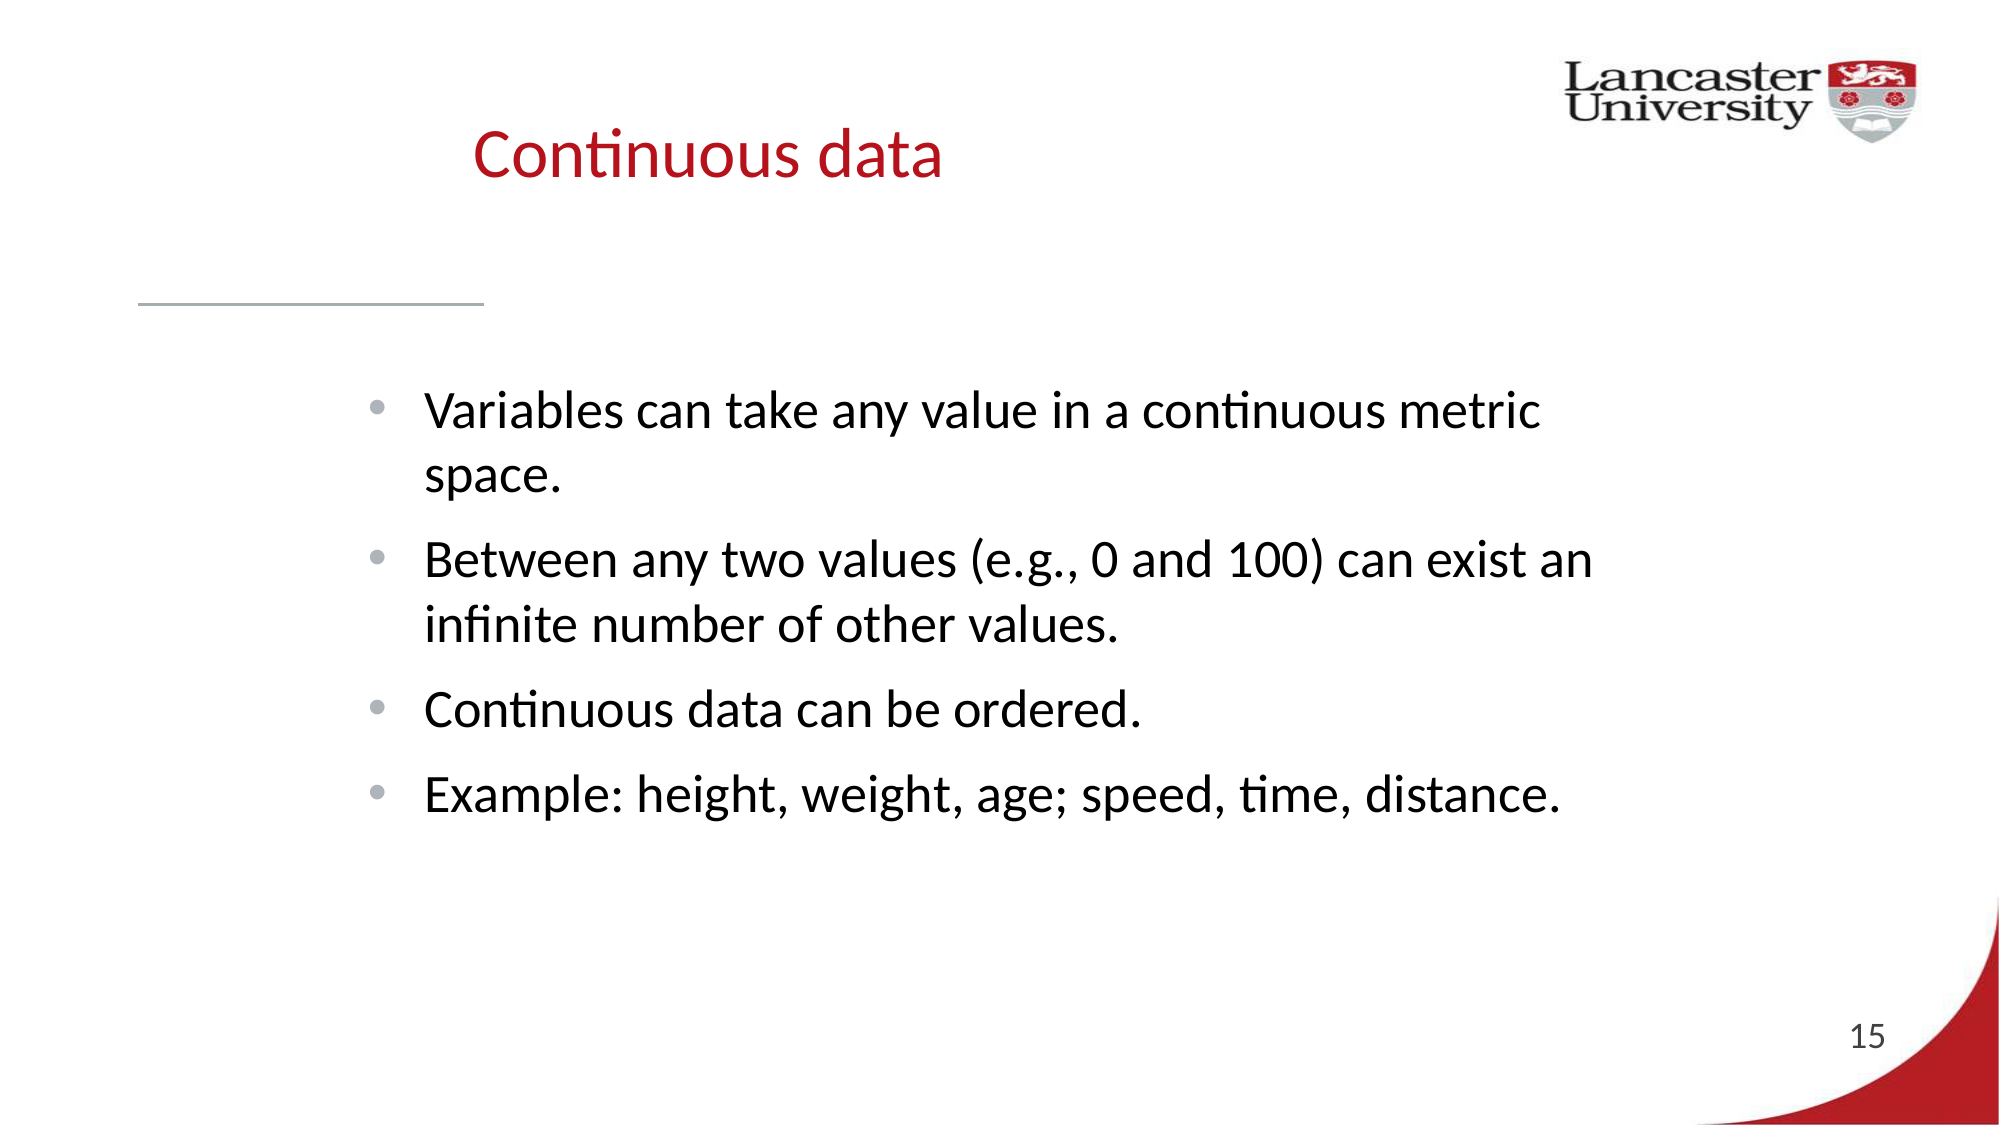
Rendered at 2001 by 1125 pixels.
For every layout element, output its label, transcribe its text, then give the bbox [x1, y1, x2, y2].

slide_number 15 [1301, 1003, 1902, 1064]
title Continuous data [133, 109, 1302, 278]
list Variables can take any value in a continuous metric space. Between any two values (e.g., 0 and 100) can exist an infinite number of other values. Continuous data can be ordered. Example: height, weight, age; speed, time, distance. [353, 366, 1647, 1002]
picture [1, 0, 1999, 1125]
